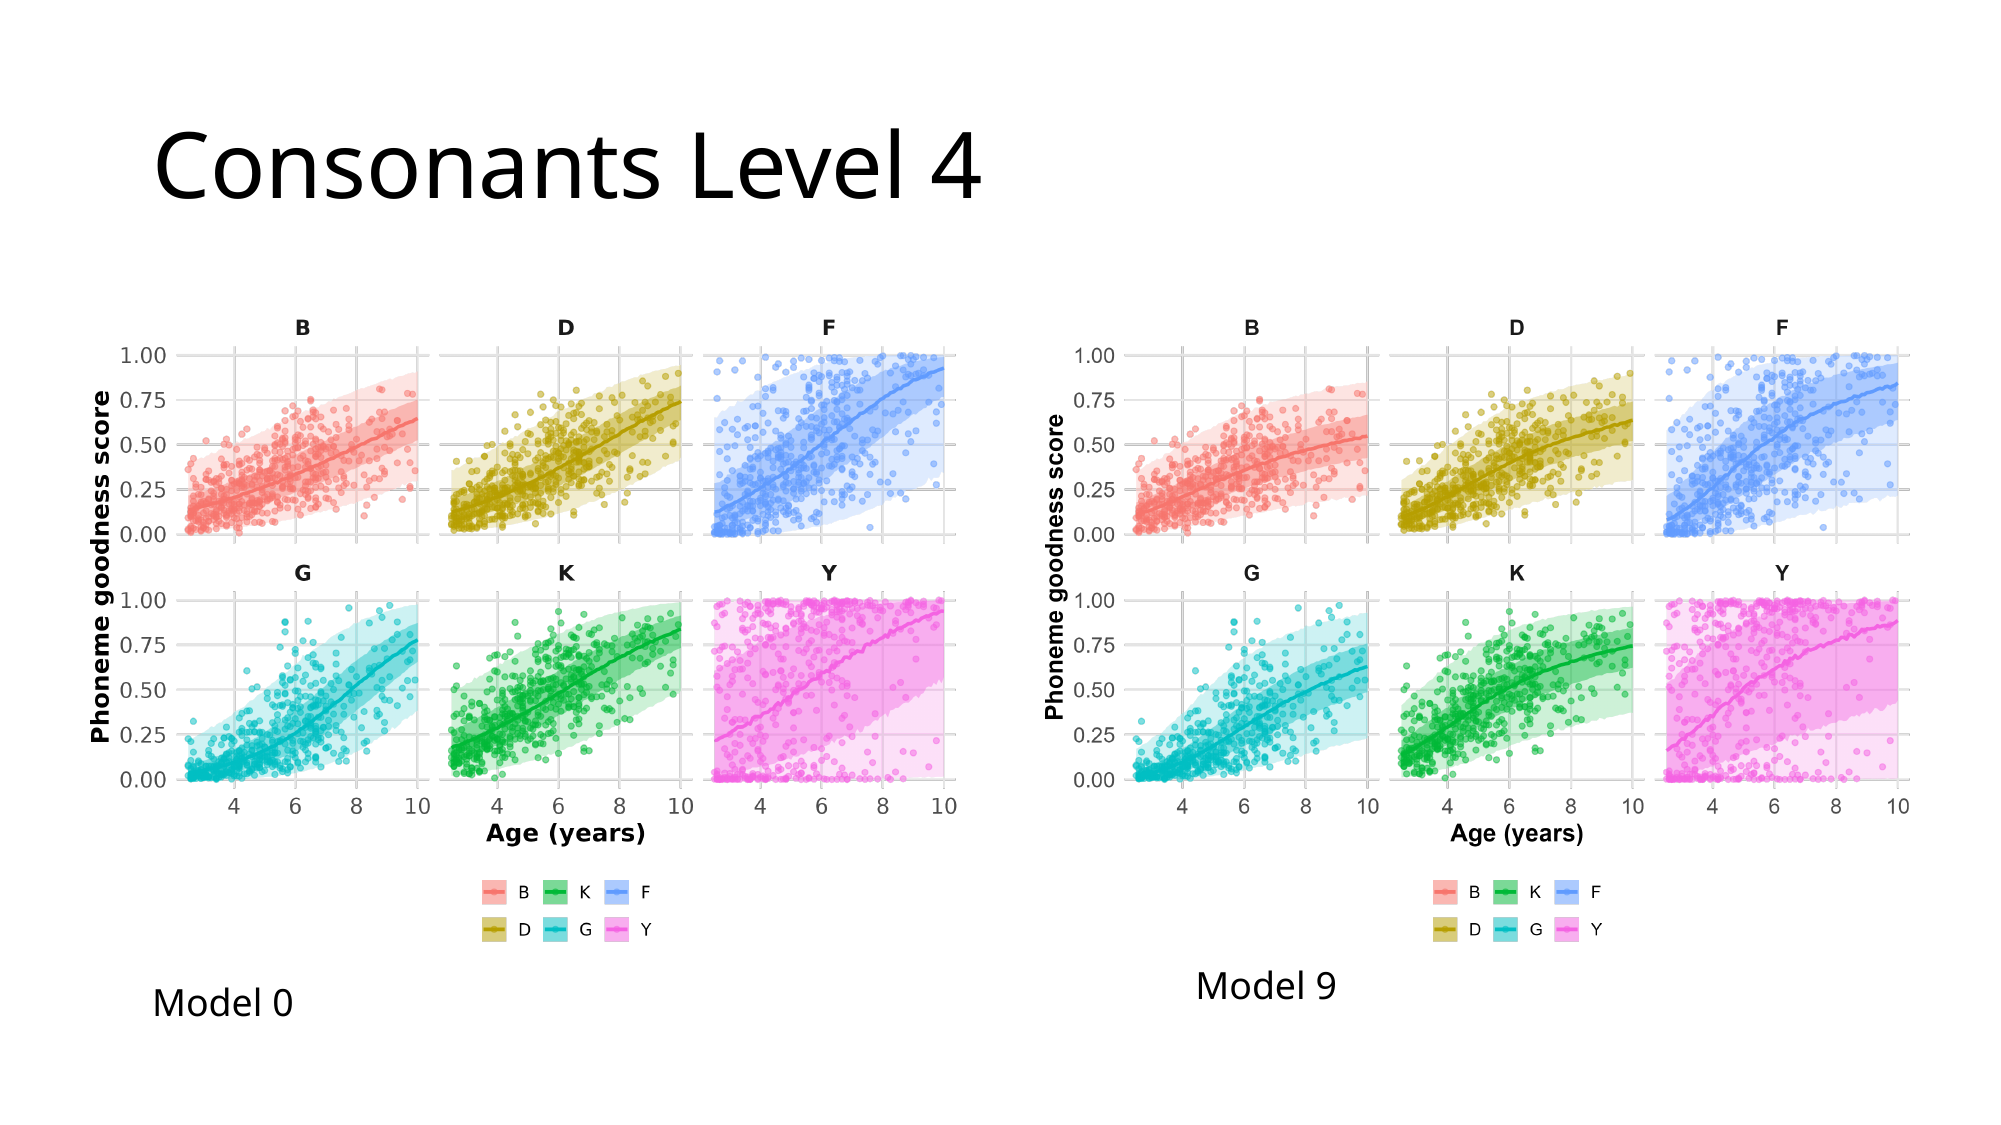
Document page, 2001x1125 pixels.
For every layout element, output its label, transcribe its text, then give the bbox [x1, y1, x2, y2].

text_box Model 9 [1180, 964, 1384, 1015]
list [79, 298, 967, 964]
text_box Model 0 [137, 971, 341, 1031]
picture [1033, 298, 1921, 964]
title Consonants Level 4 [137, 59, 1863, 278]
